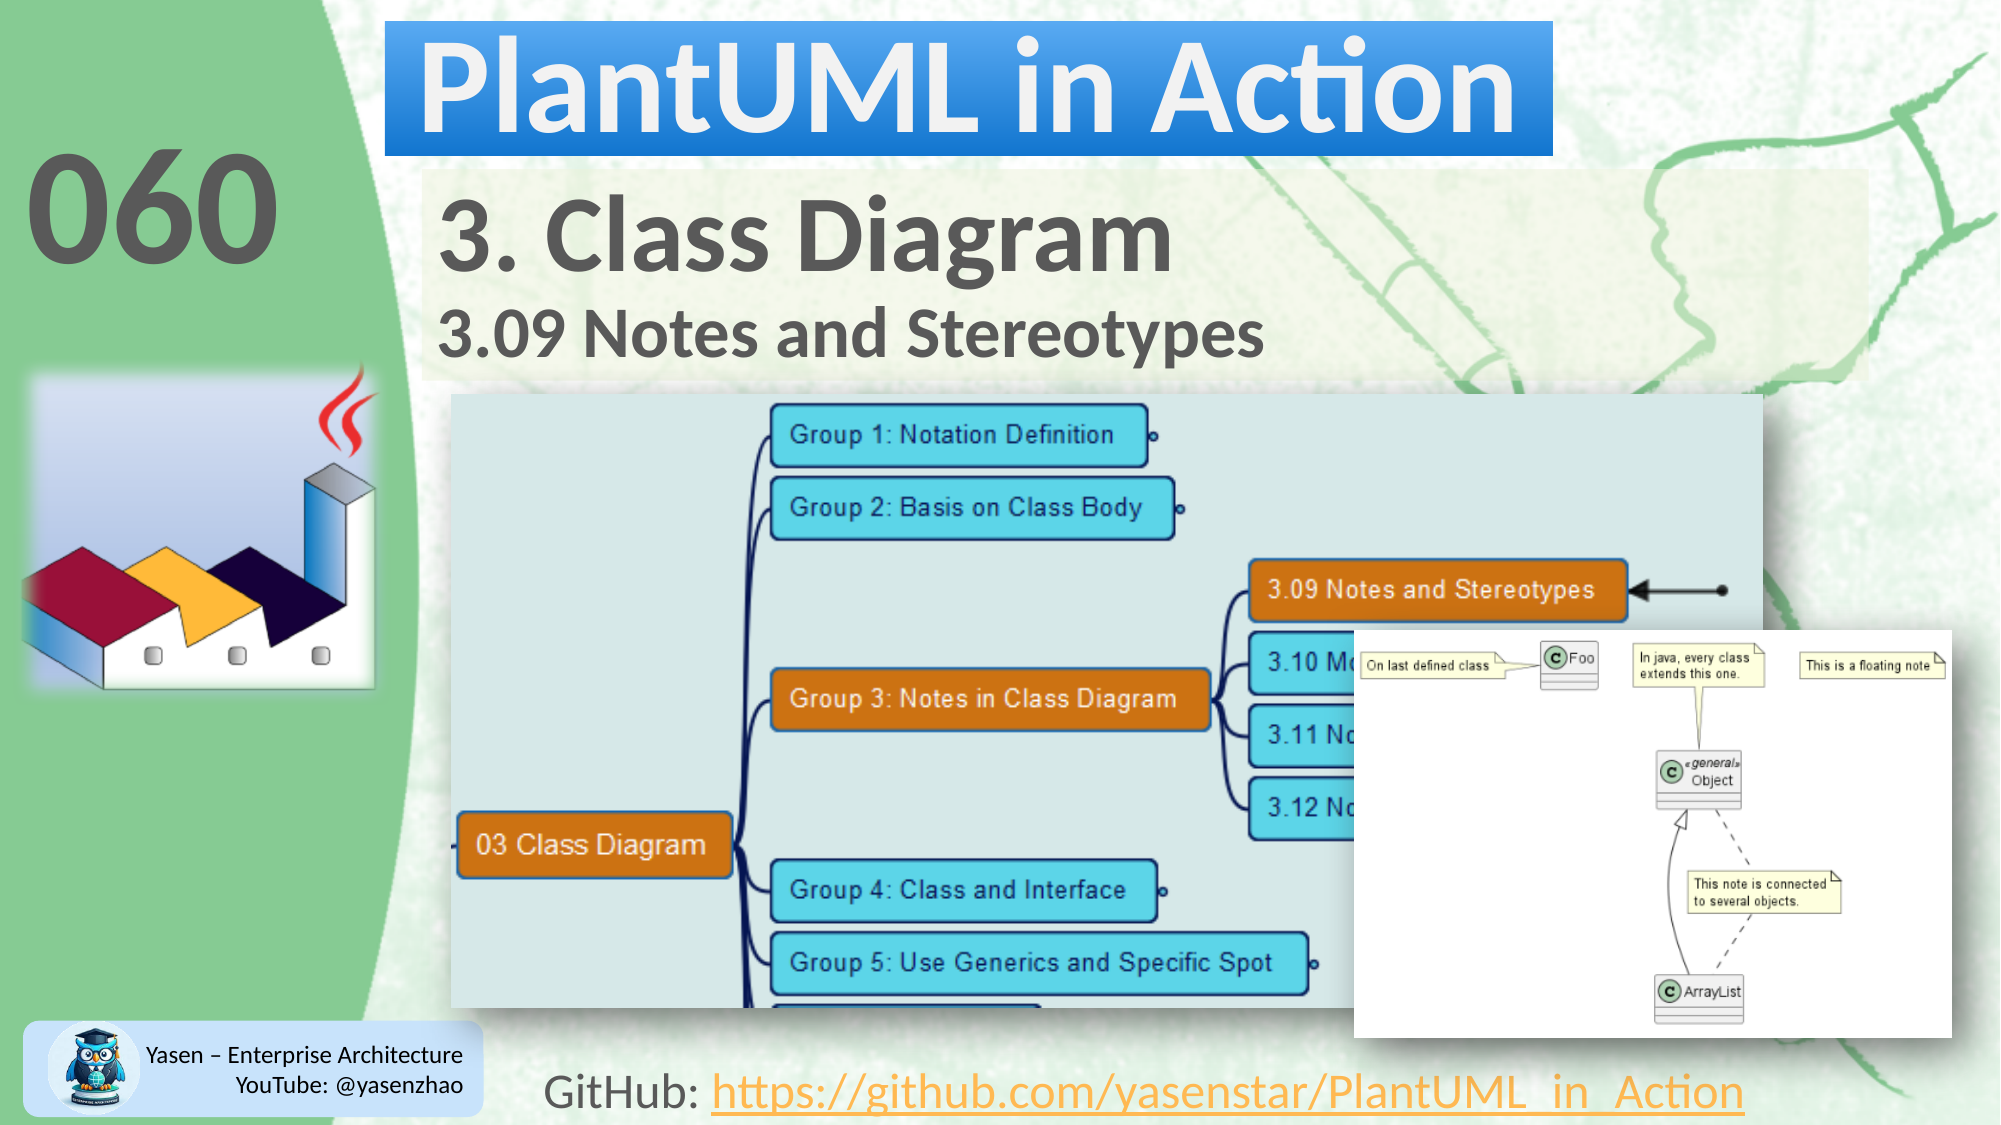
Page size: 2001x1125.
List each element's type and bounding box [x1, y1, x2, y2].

picture [0, 0, 2000, 1125]
text_box [22, 1020, 484, 1118]
